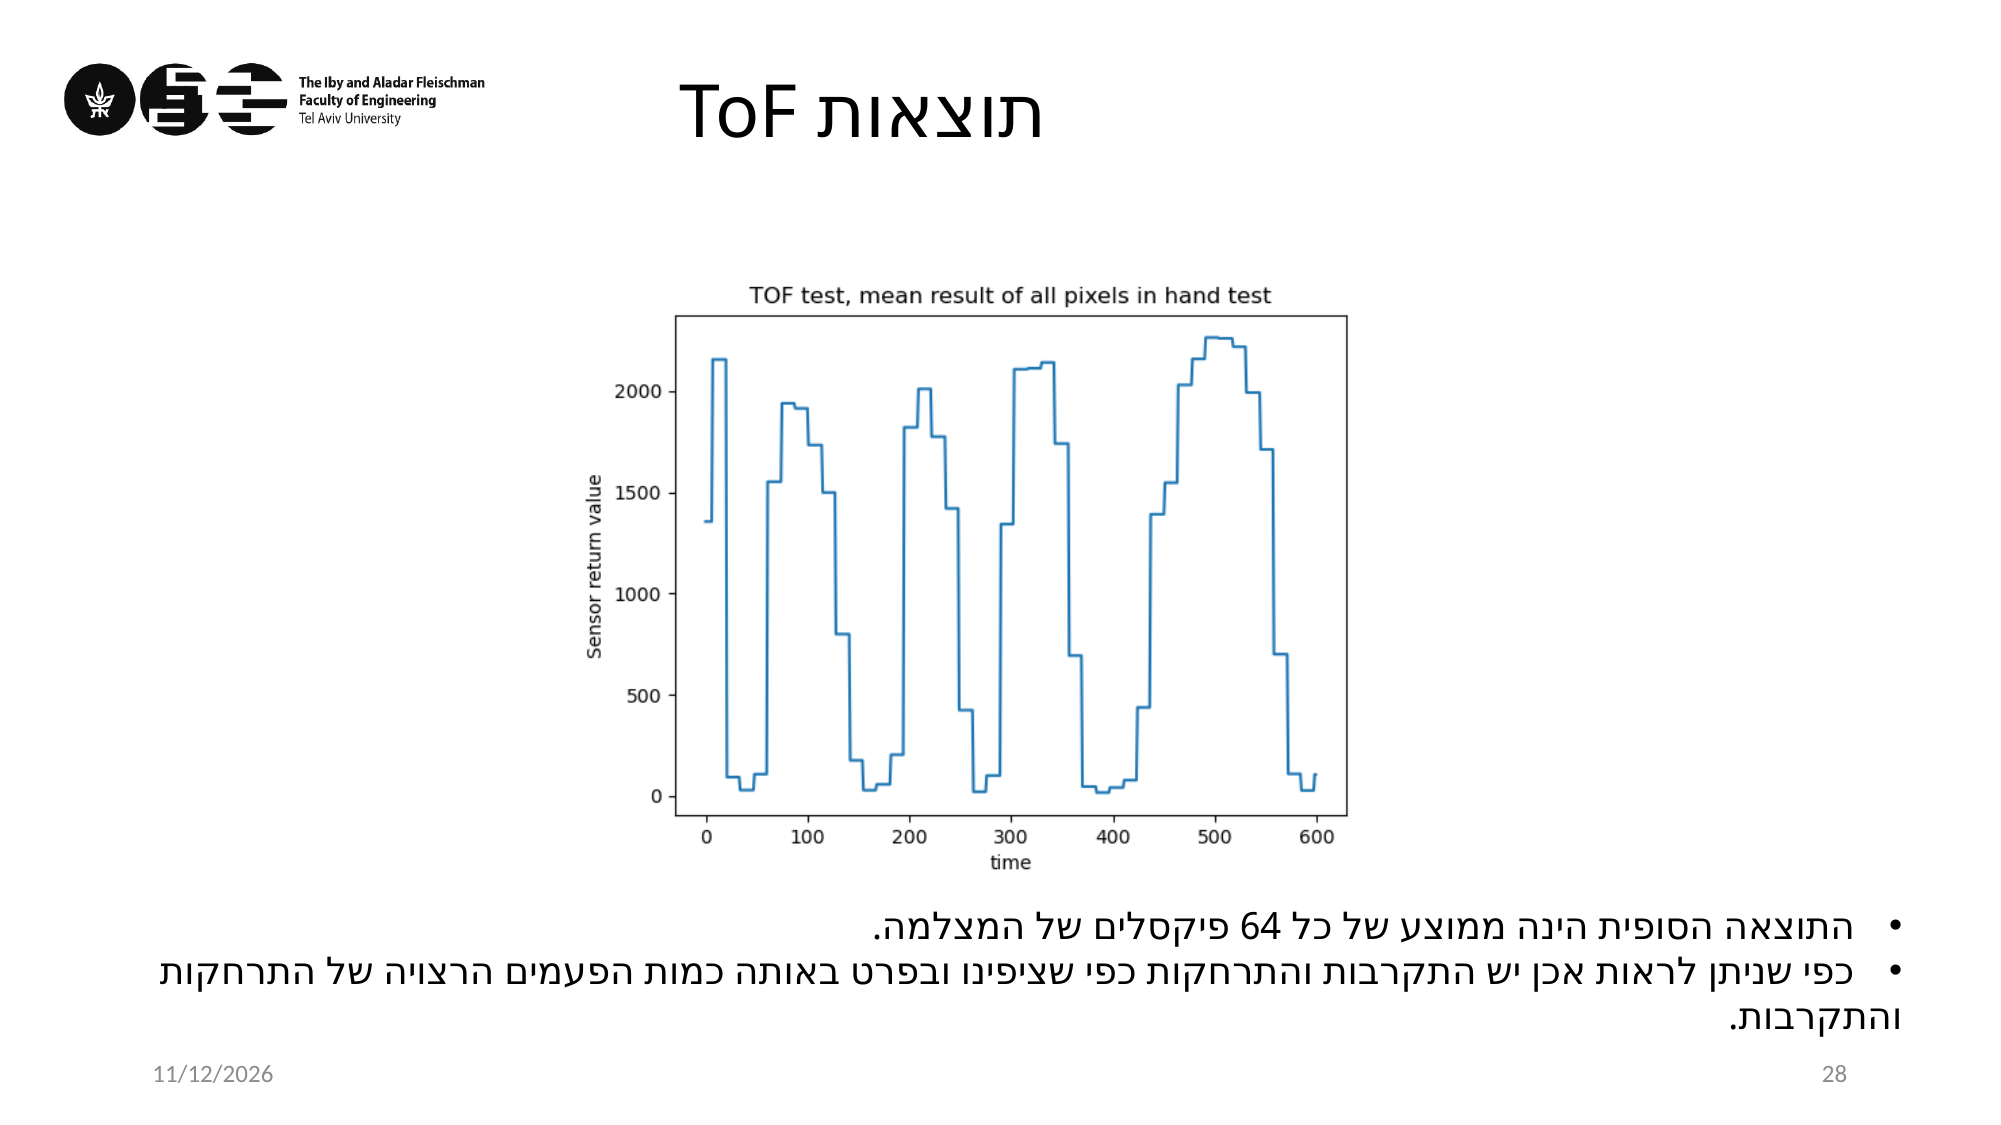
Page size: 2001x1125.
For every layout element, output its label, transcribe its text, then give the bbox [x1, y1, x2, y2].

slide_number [137, 1042, 588, 1103]
title ToF תוצאות [664, 66, 1765, 161]
slide_number 28 [1412, 1044, 1863, 1103]
picture [567, 237, 1433, 887]
picture [43, 44, 524, 155]
text_box התוצאה הסופית הינה ממוצע של כל 64 פיקסלים של המצלמה. כפי שניתן לראות אכן יש התקרבות והתרחקות כפי שציפינו ובפרט באותה כמות הפעמים הרצויה של התרחקות והתקרבות. [144, 894, 1917, 1044]
